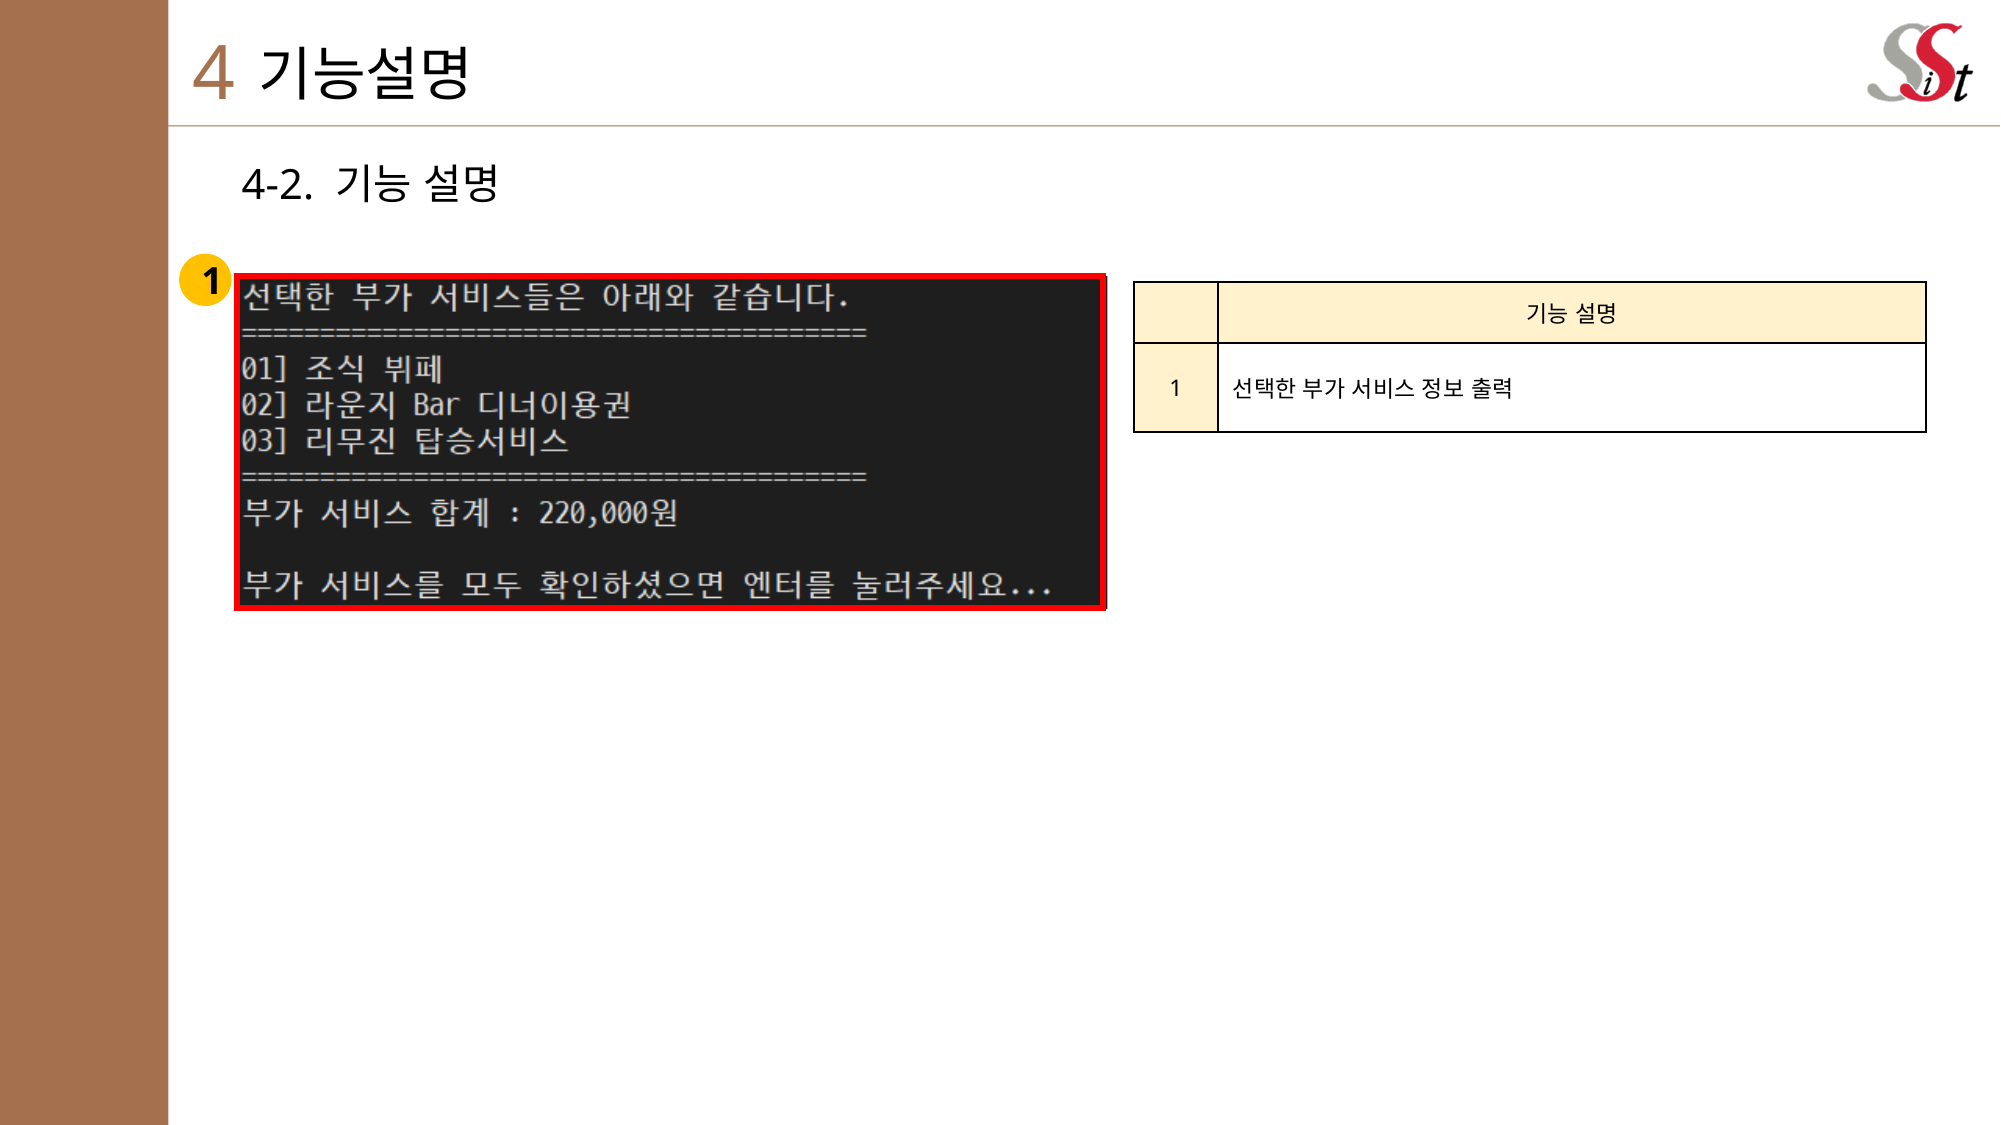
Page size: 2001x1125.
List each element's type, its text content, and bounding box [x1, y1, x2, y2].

table_cell 1 [1135, 344, 1217, 431]
table_header [1135, 283, 1217, 342]
text_box 4 [177, 17, 255, 123]
text_box 1 [178, 252, 233, 308]
table_cell 선택한 부가 서비스 정보 출력 [1219, 344, 1925, 431]
text_box 기능설명 [255, 29, 765, 114]
picture [1855, 11, 1994, 115]
picture [237, 275, 1108, 609]
text_box 4-2. 기능 설명 [226, 150, 748, 216]
text_box [0, 0, 169, 1125]
table_header 기능 설명 [1219, 283, 1925, 342]
